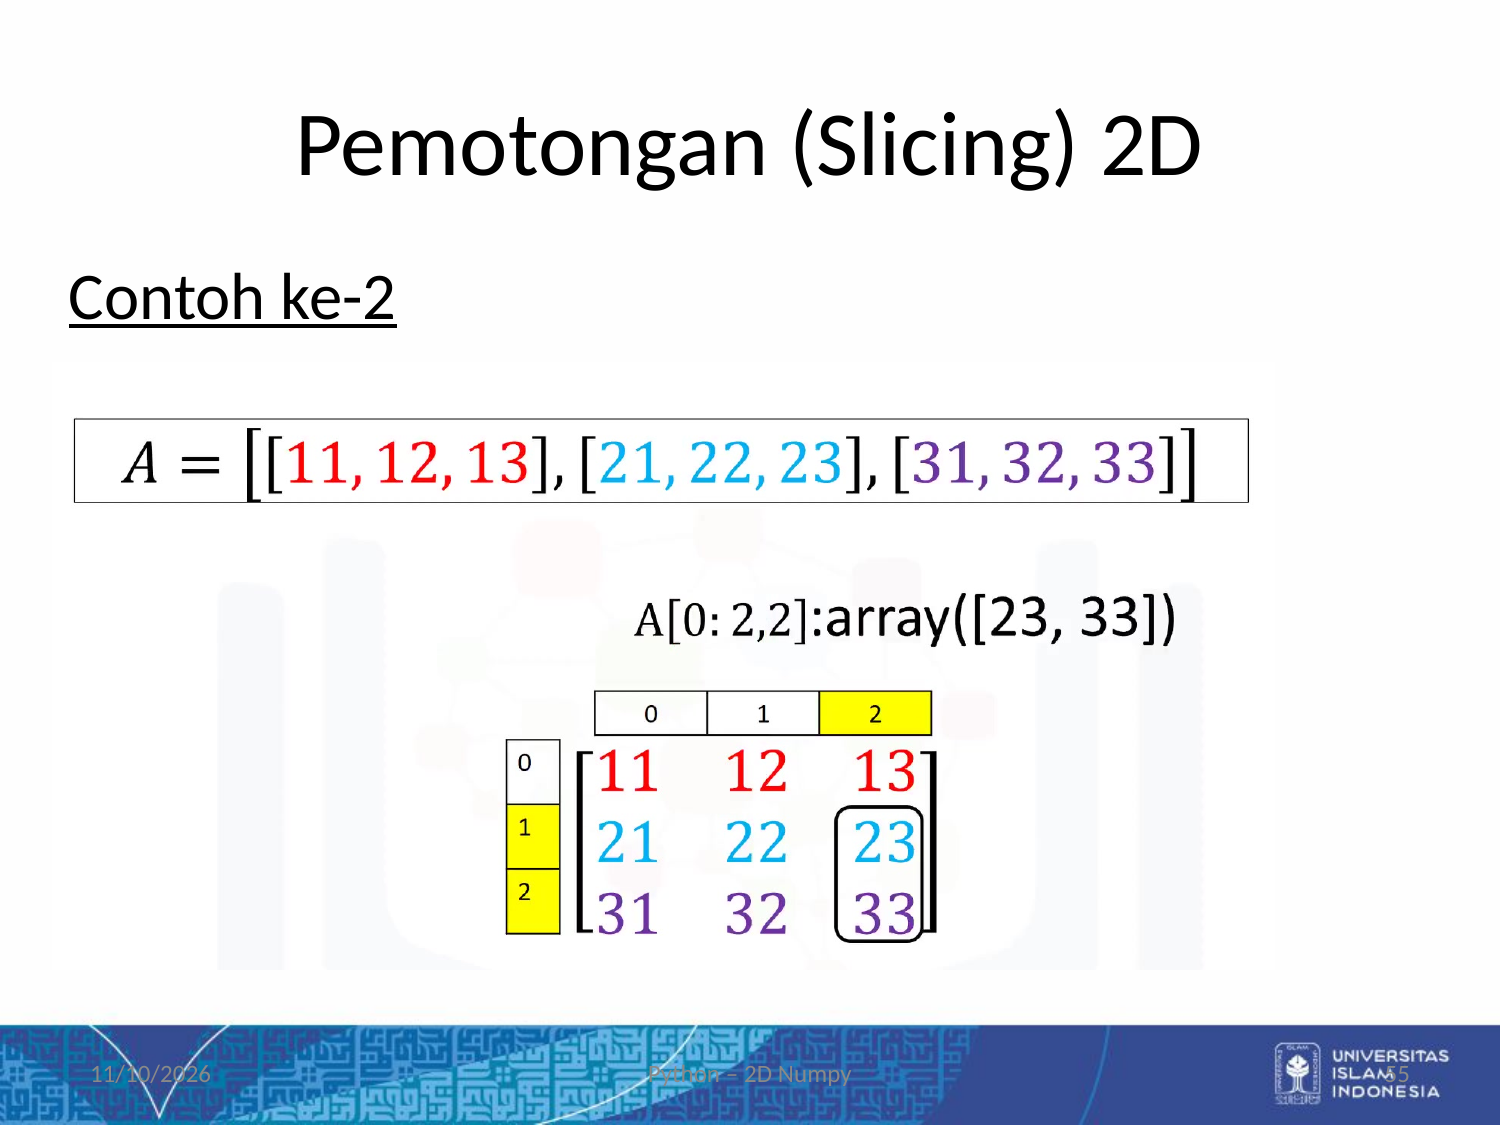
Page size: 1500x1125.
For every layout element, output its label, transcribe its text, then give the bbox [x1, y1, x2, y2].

title Pemotongan (Slicing) 2D [75, 45, 1425, 233]
footer Python – 2D Numpy [512, 1042, 988, 1103]
slide_number 55 [1074, 1042, 1425, 1103]
picture [0, 0, 1500, 1125]
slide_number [75, 1042, 425, 1103]
list Contoh ke-2 [53, 235, 1500, 350]
